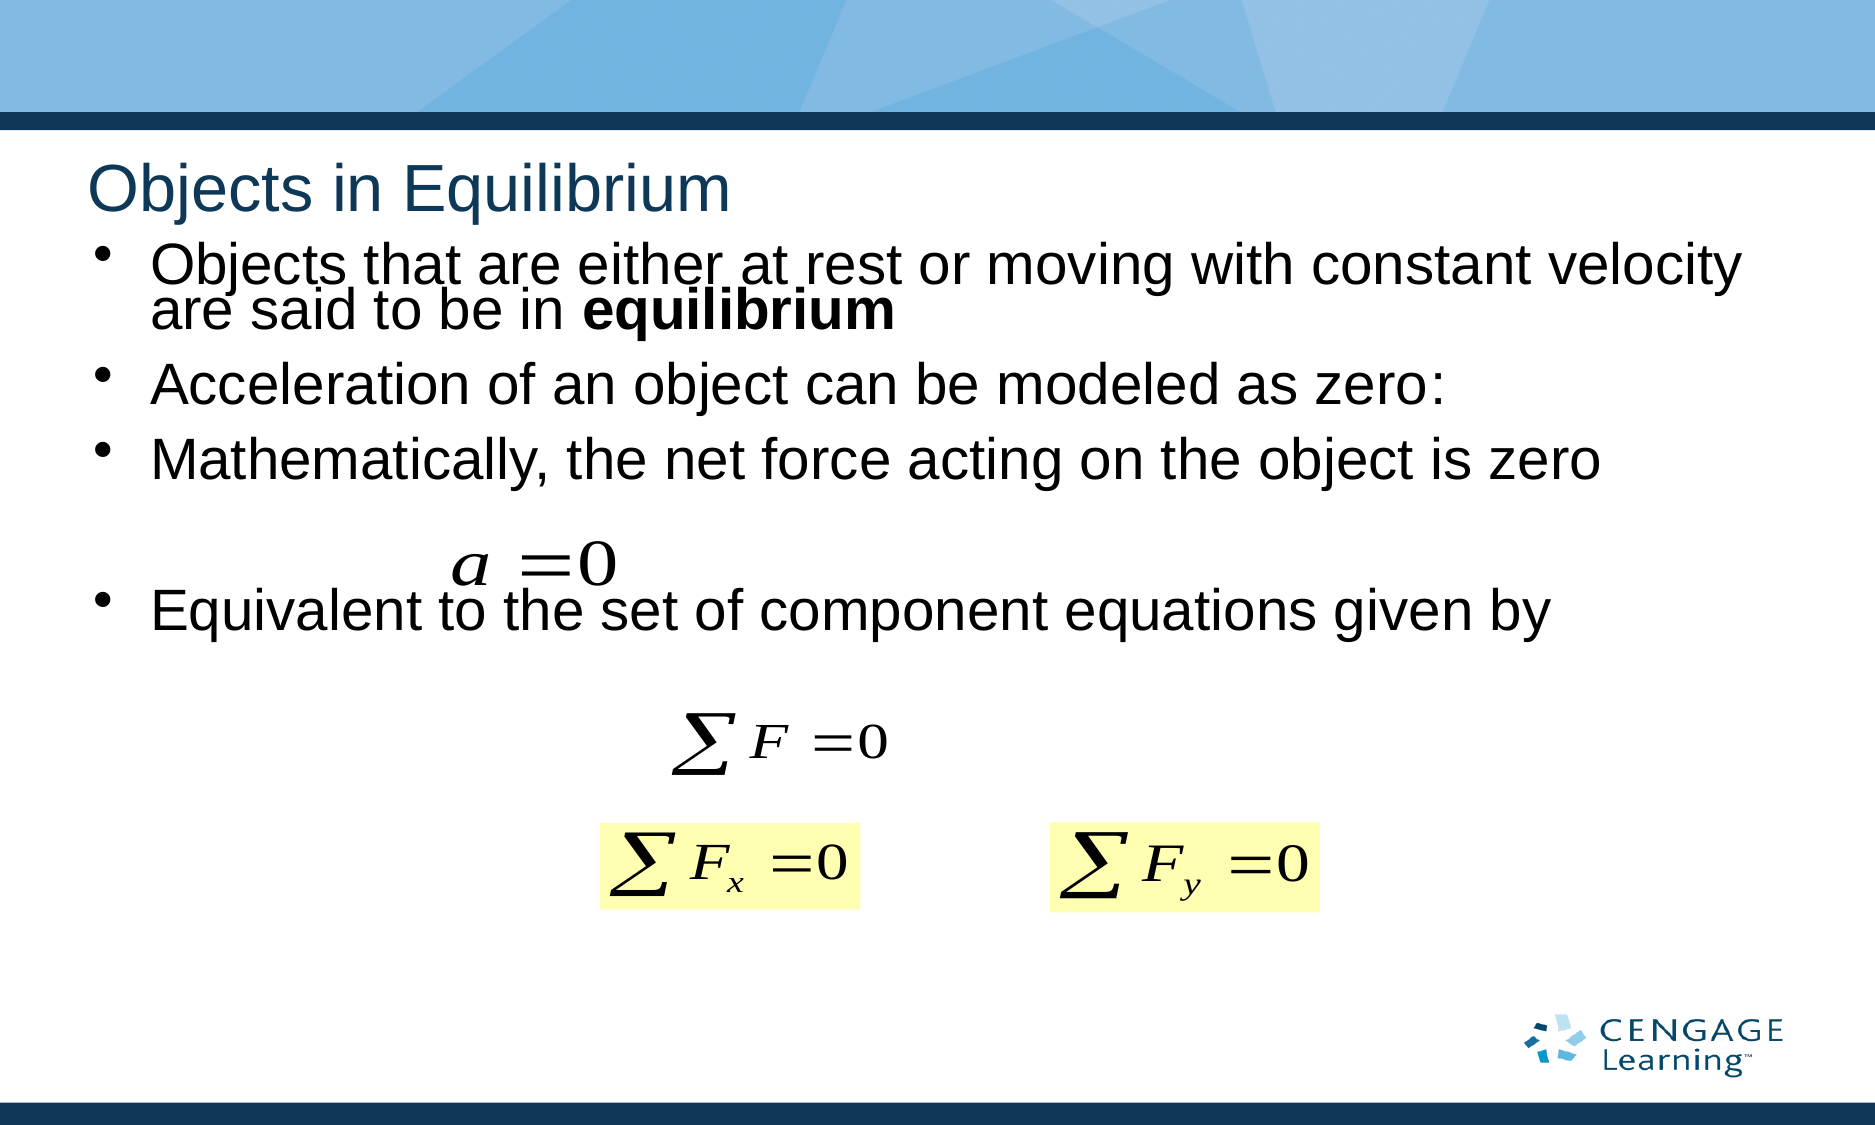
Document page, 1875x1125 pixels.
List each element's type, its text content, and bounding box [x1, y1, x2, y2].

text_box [662, 699, 900, 789]
title Objects in Equilibrium [87, 137, 1641, 233]
list Objects that are either at rest or moving with constant velocity are said to be in equilibrium Acceleration of an object can be modeled as zero: Mathematically, the net force acting on the object is zero Equivalent to the set of component equations given by [93, 249, 1758, 1000]
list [1049, 822, 1321, 913]
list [599, 822, 861, 910]
picture [1494, 990, 1812, 1101]
picture [0, 0, 1875, 112]
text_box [437, 524, 631, 603]
